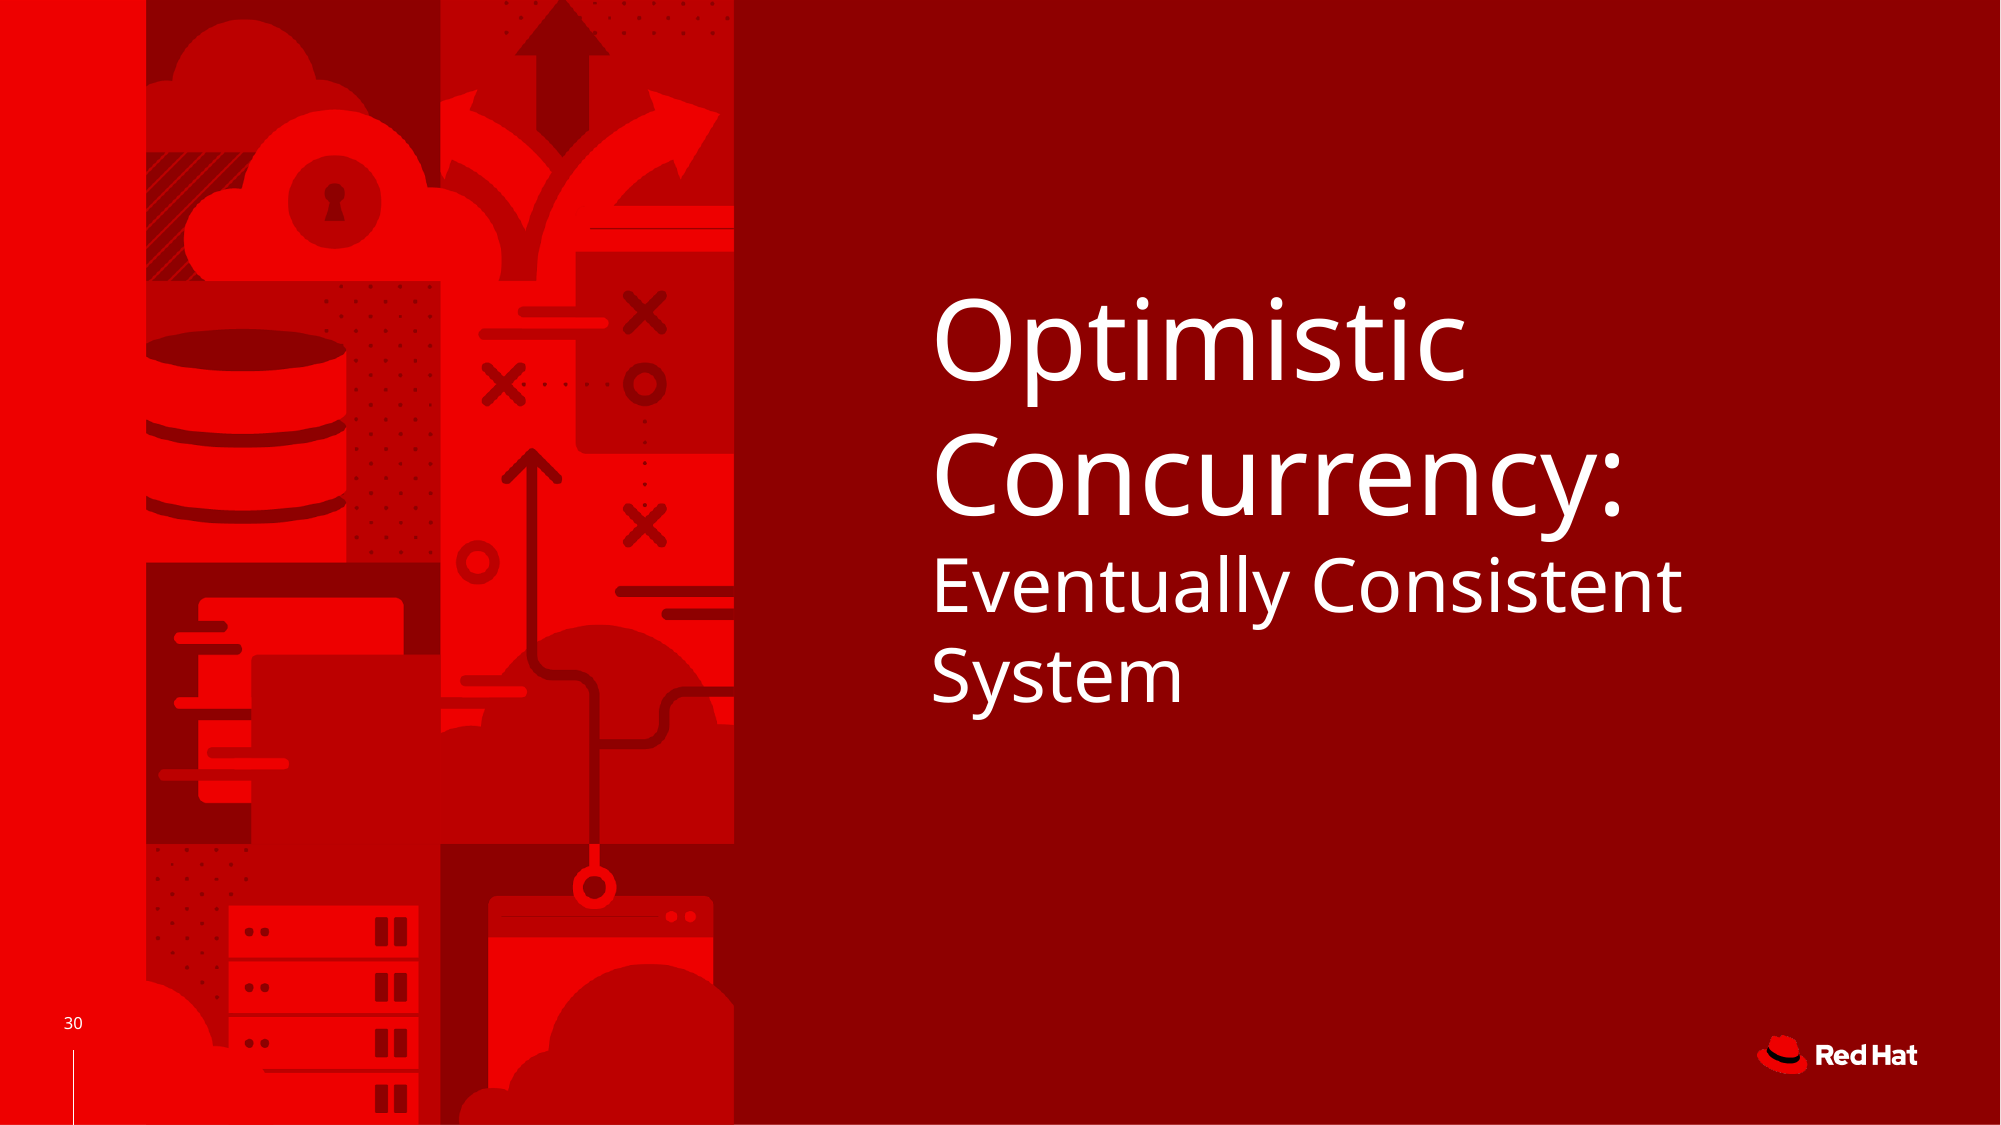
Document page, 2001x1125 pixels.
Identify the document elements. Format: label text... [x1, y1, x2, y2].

picture [0, 0, 2001, 1125]
slide_number ‹#› [13, 1012, 134, 1036]
title Optimistic Concurrency: Eventually Consistent System [930, 267, 1758, 905]
